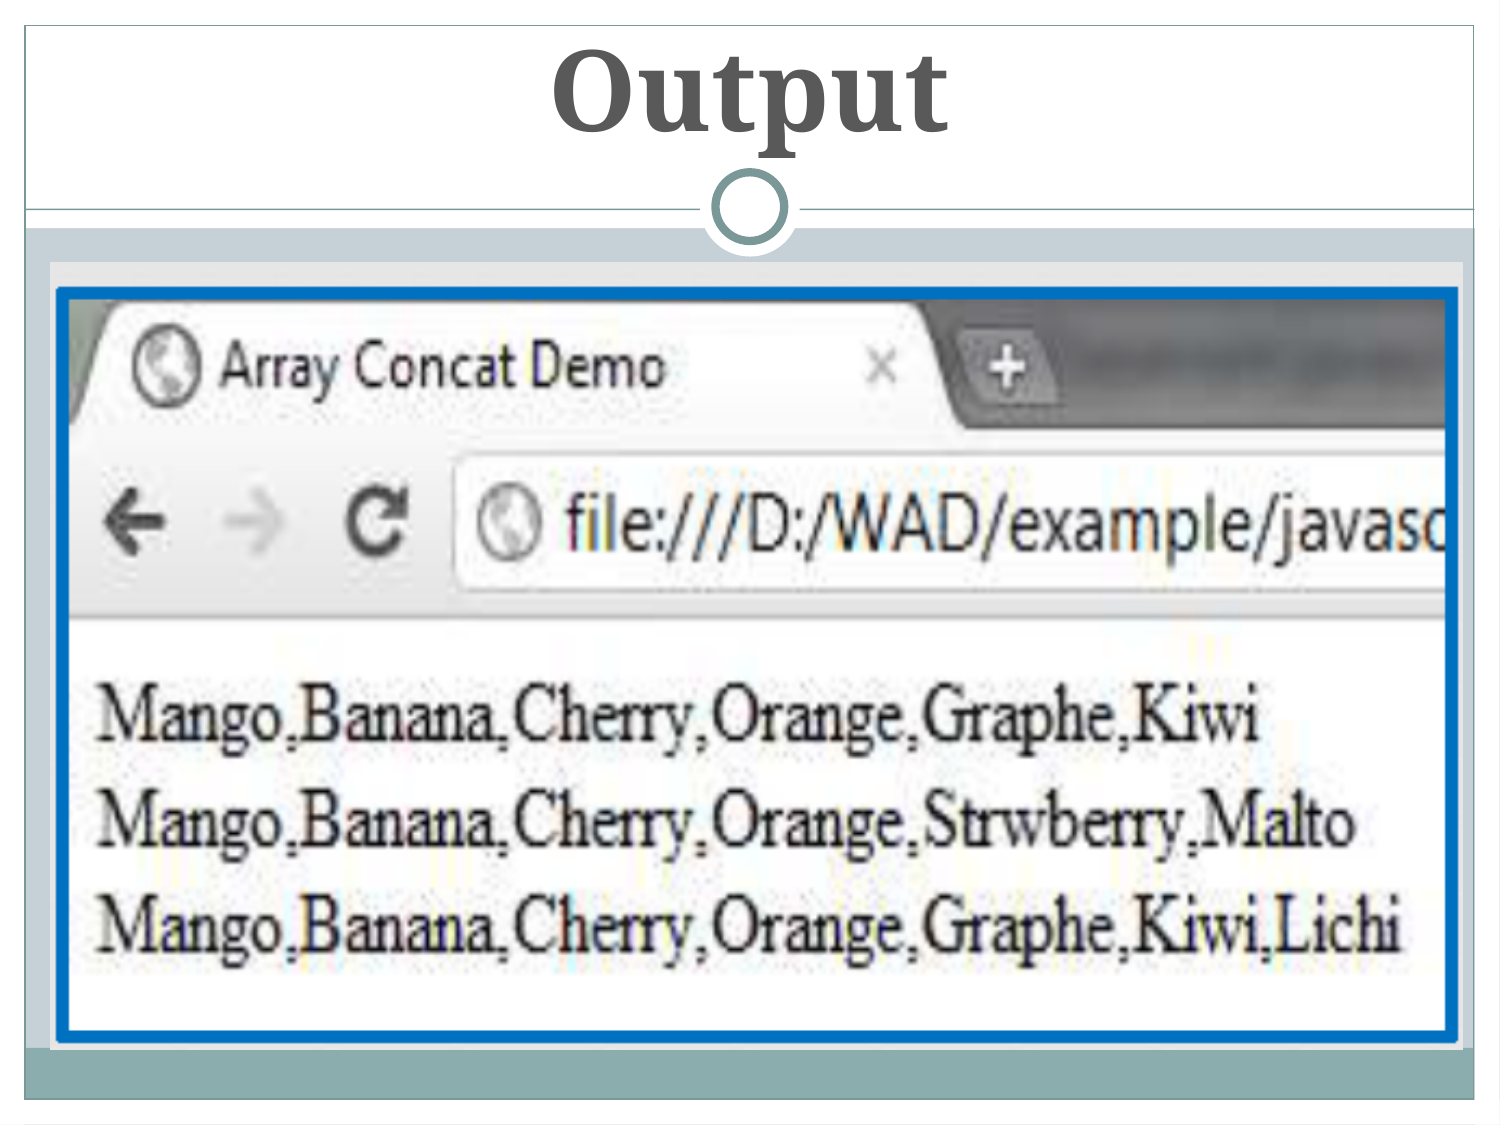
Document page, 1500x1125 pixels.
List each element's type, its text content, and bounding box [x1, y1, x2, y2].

picture [49, 262, 1463, 1050]
text_box Output [49, 37, 1450, 162]
